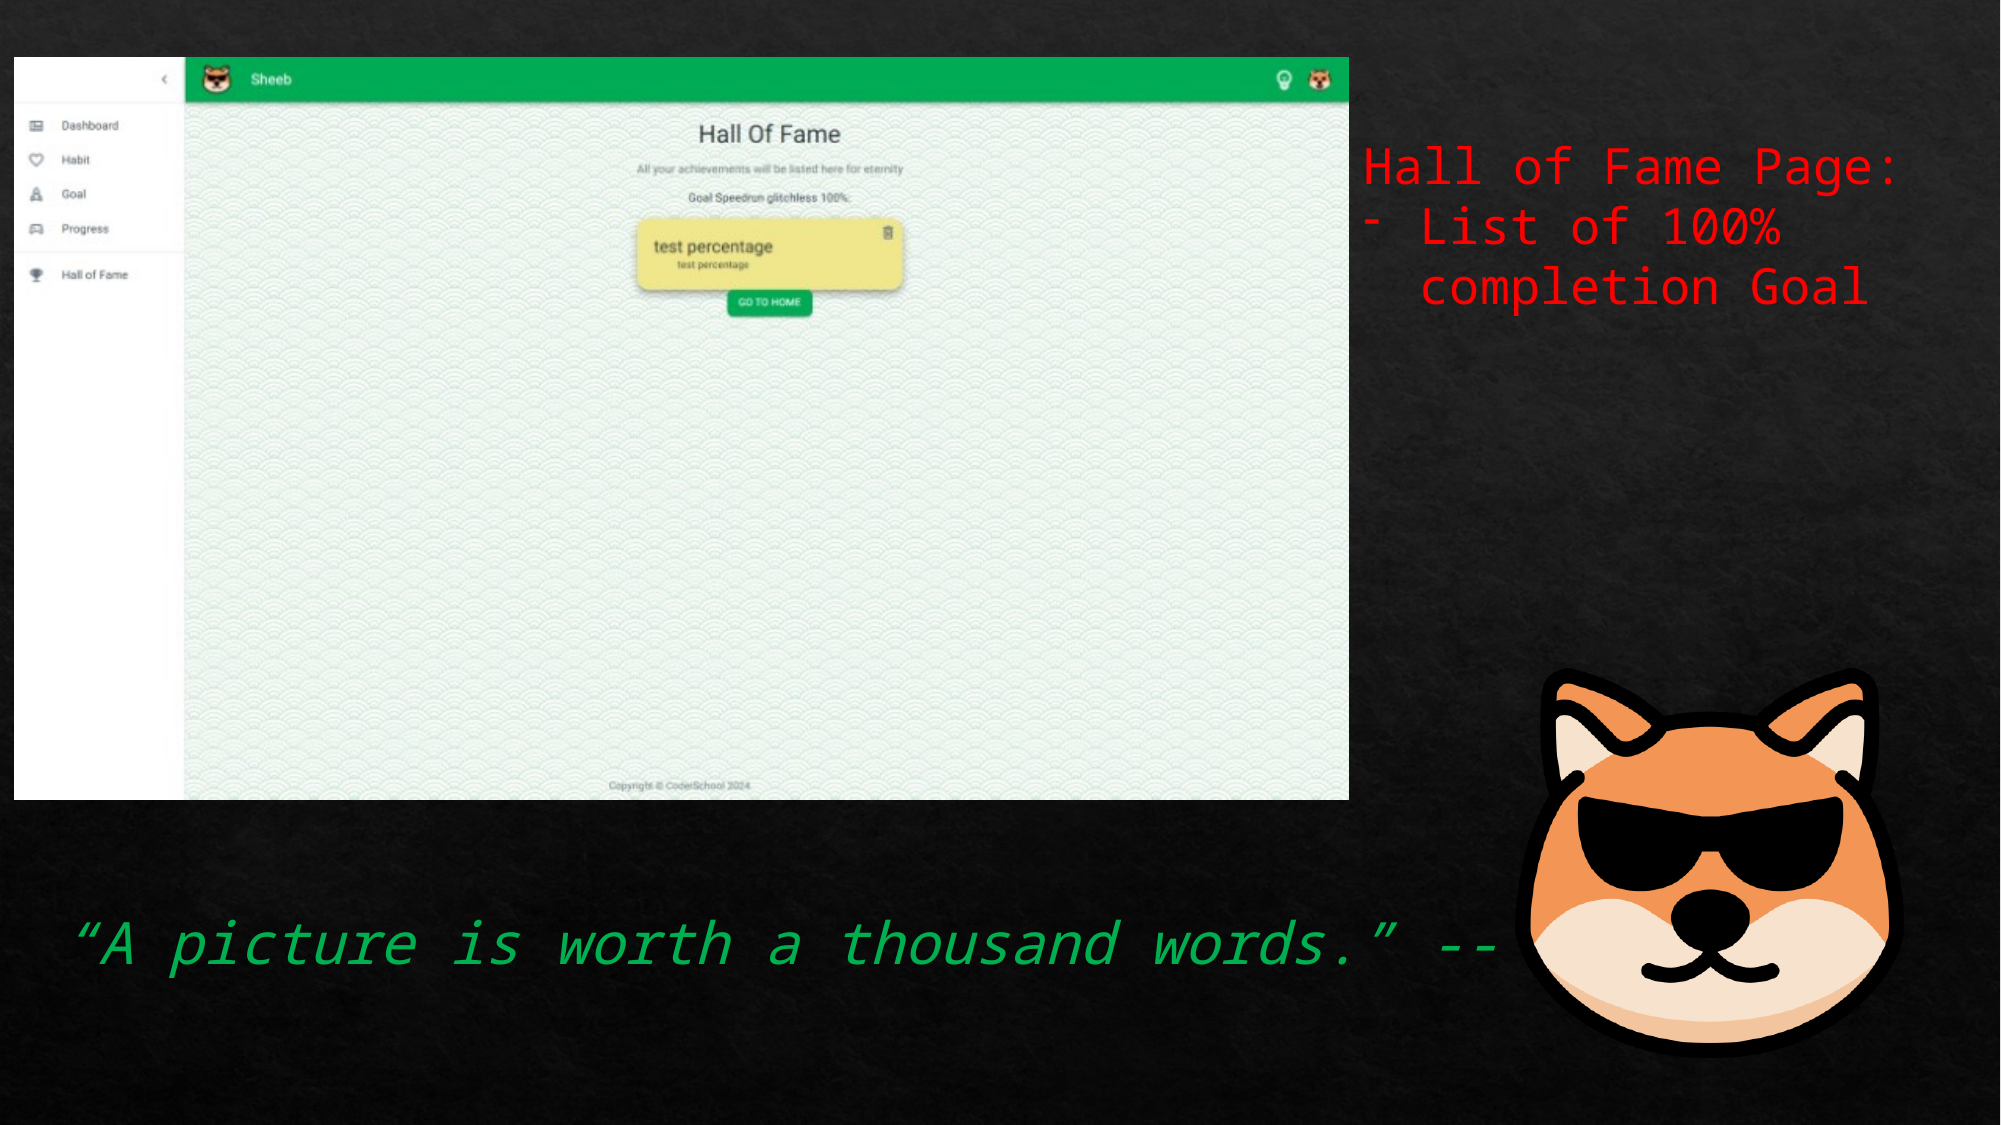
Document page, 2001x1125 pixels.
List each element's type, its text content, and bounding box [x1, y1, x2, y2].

picture [1515, 668, 1905, 1058]
text_box “A picture is worth a thousand words.” -- [49, 898, 1507, 984]
picture [14, 56, 1350, 800]
text_box Hall of Fame Page: List of 100% completion Goal [1358, 127, 2000, 382]
